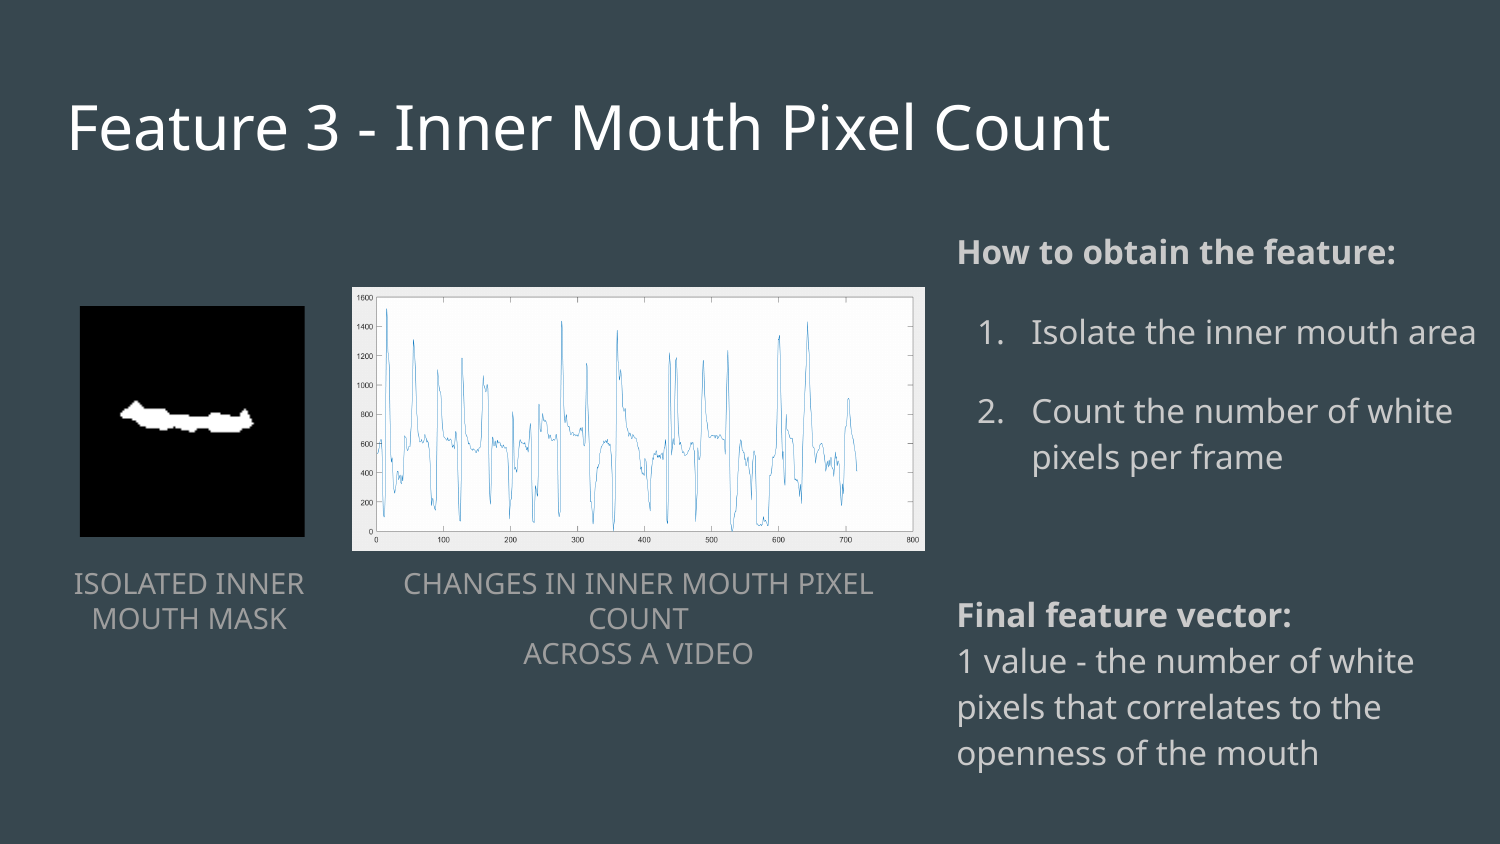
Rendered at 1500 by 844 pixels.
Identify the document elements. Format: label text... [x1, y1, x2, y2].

picture [352, 287, 926, 551]
picture [79, 305, 305, 537]
title Feature 3 - Inner Mouth Pixel Count [51, 72, 1449, 167]
text_box CHANGES IN INNER MOUTH PIXEL COUNT ACROSS A VIDEO [352, 558, 925, 677]
list How to obtain the feature: Isolate the inner mouth area Count the number of white pixels per frame Final feature vector: 1 value - the number of white pixels that correlates to the openness of the mouth [941, 210, 1500, 783]
text_box ISOLATED INNER MOUTH MASK [51, 550, 328, 677]
